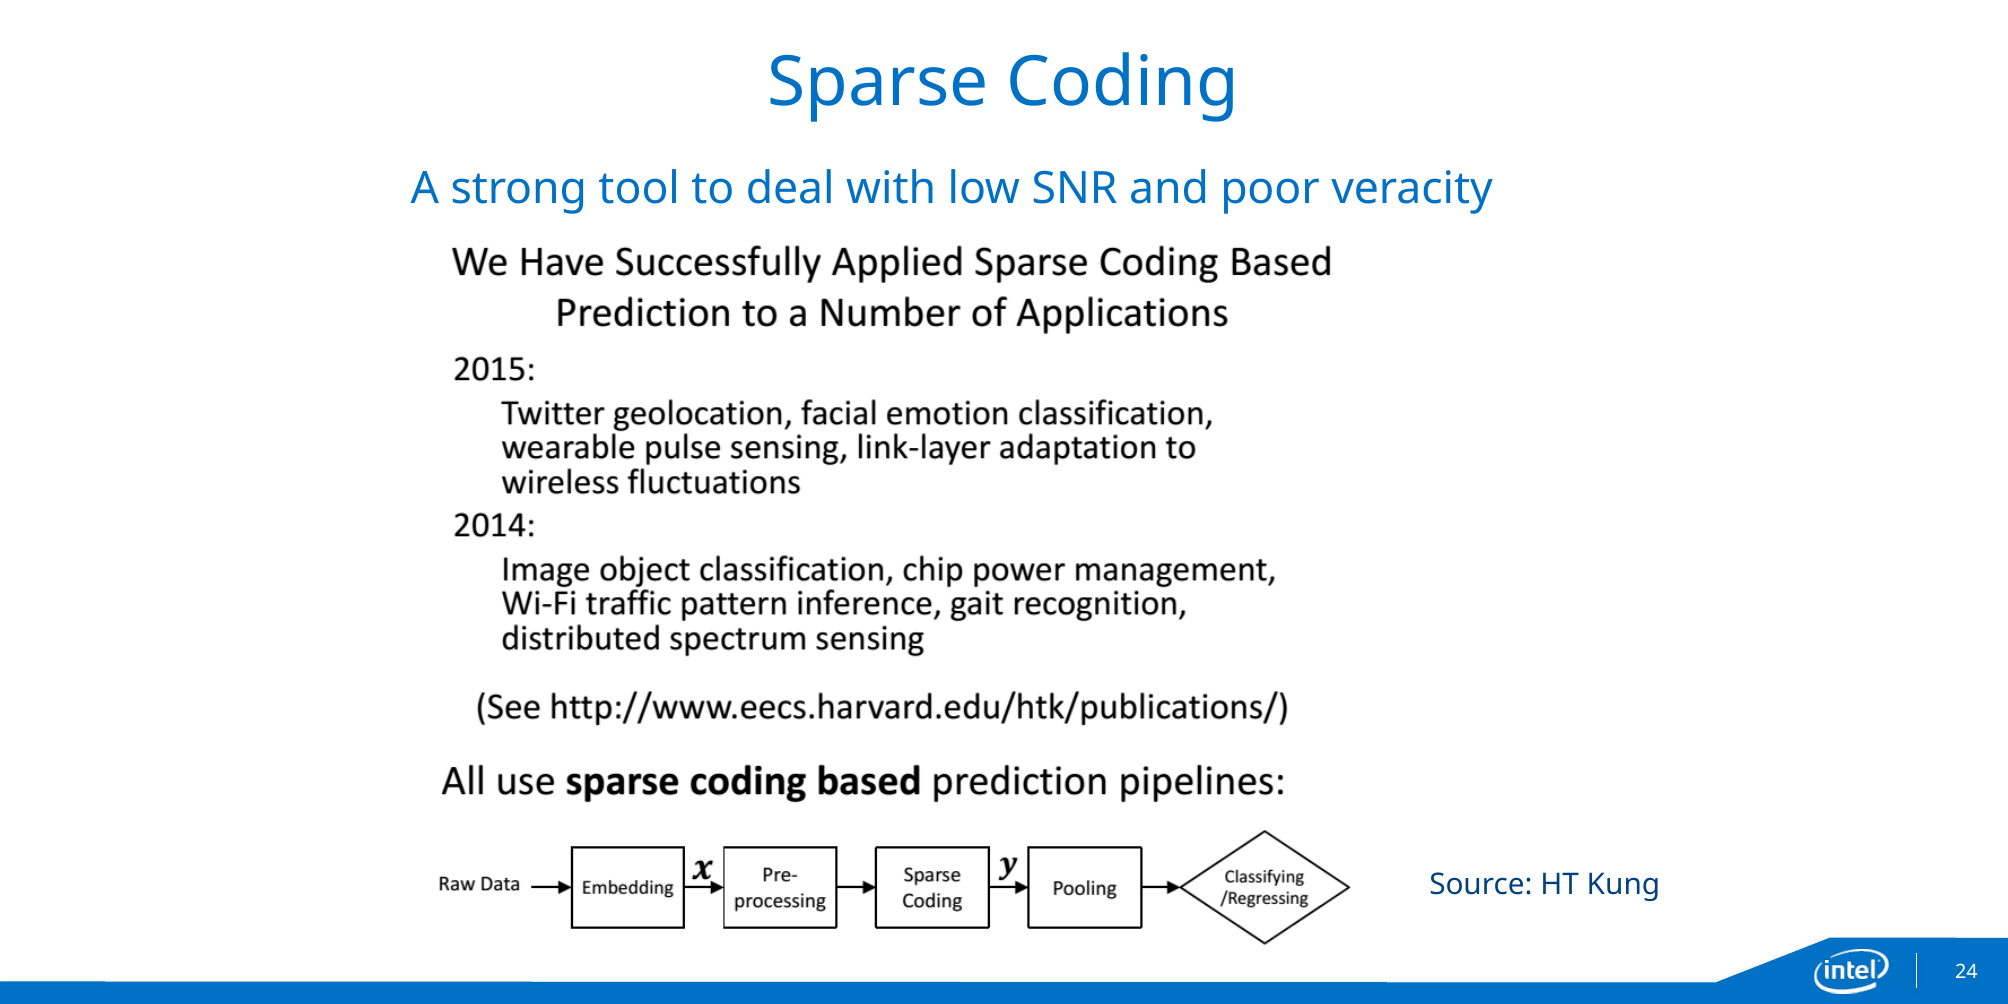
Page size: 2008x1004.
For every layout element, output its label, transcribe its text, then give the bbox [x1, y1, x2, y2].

title Sparse Coding [100, 35, 1908, 181]
list A strong tool to deal with low SNR and poor veracity [410, 159, 1607, 241]
slide_number 24 [1509, 945, 1978, 999]
text_box Source: HT Kung [1414, 857, 1676, 909]
picture [415, 240, 1356, 956]
